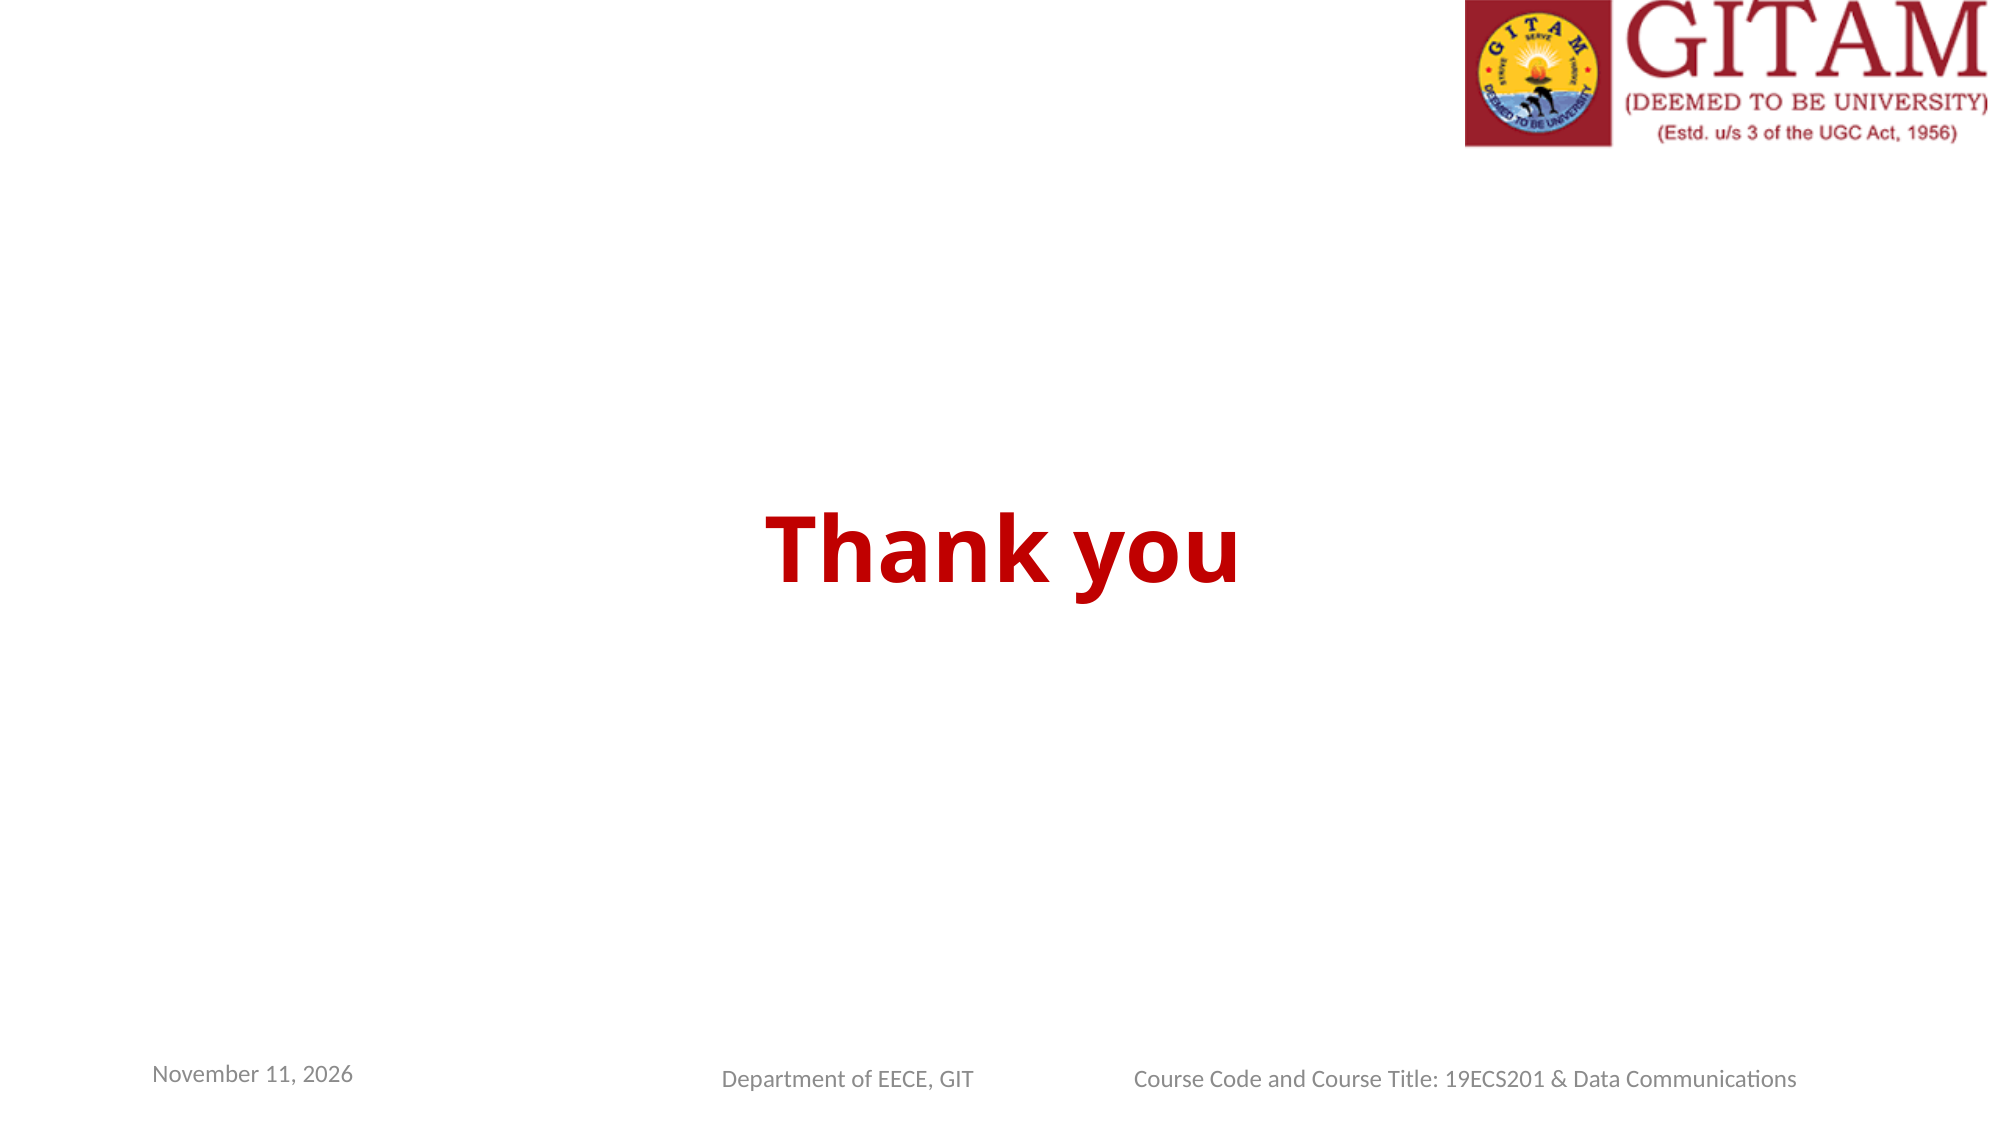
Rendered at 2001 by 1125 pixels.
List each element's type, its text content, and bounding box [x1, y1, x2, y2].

picture [1465, 0, 2000, 150]
title Thank you [604, 401, 1404, 704]
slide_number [137, 1042, 588, 1103]
footer Department of EECE, GIT Course Code and Course Title: 19ECS201 & Data Communications [691, 1048, 1831, 1106]
